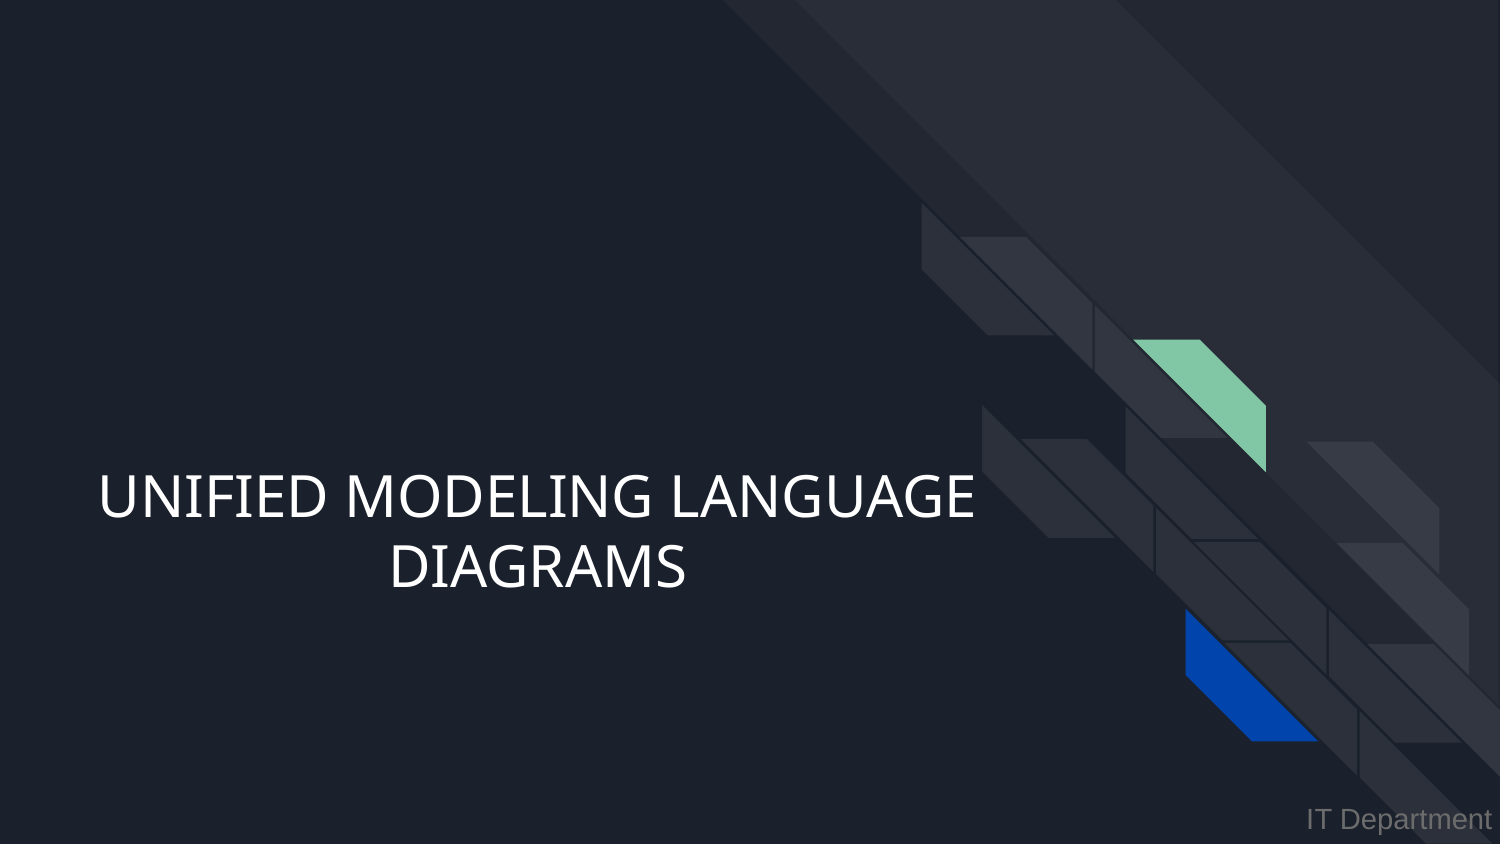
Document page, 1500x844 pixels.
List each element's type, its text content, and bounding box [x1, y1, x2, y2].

title UNIFIED MODELING LANGUAGE DIAGRAMS [0, 435, 1076, 624]
text_box IT Department [1291, 793, 1500, 843]
